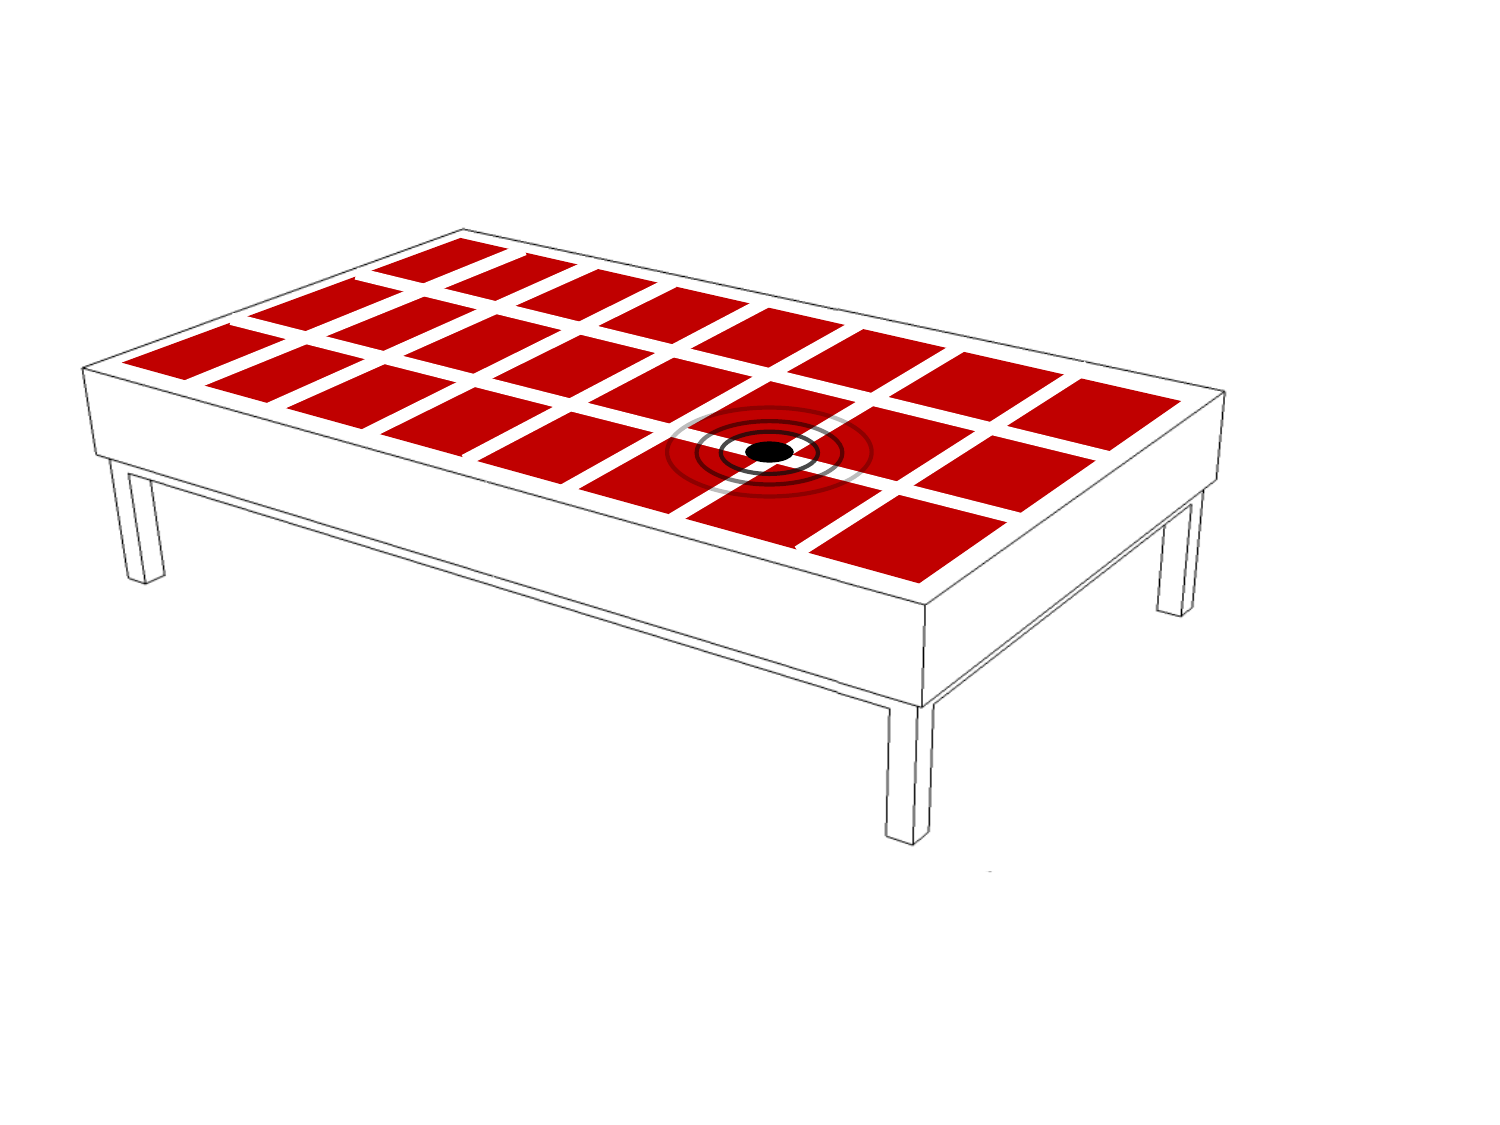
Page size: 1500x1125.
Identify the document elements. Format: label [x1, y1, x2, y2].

text_box [56, 192, 1240, 898]
